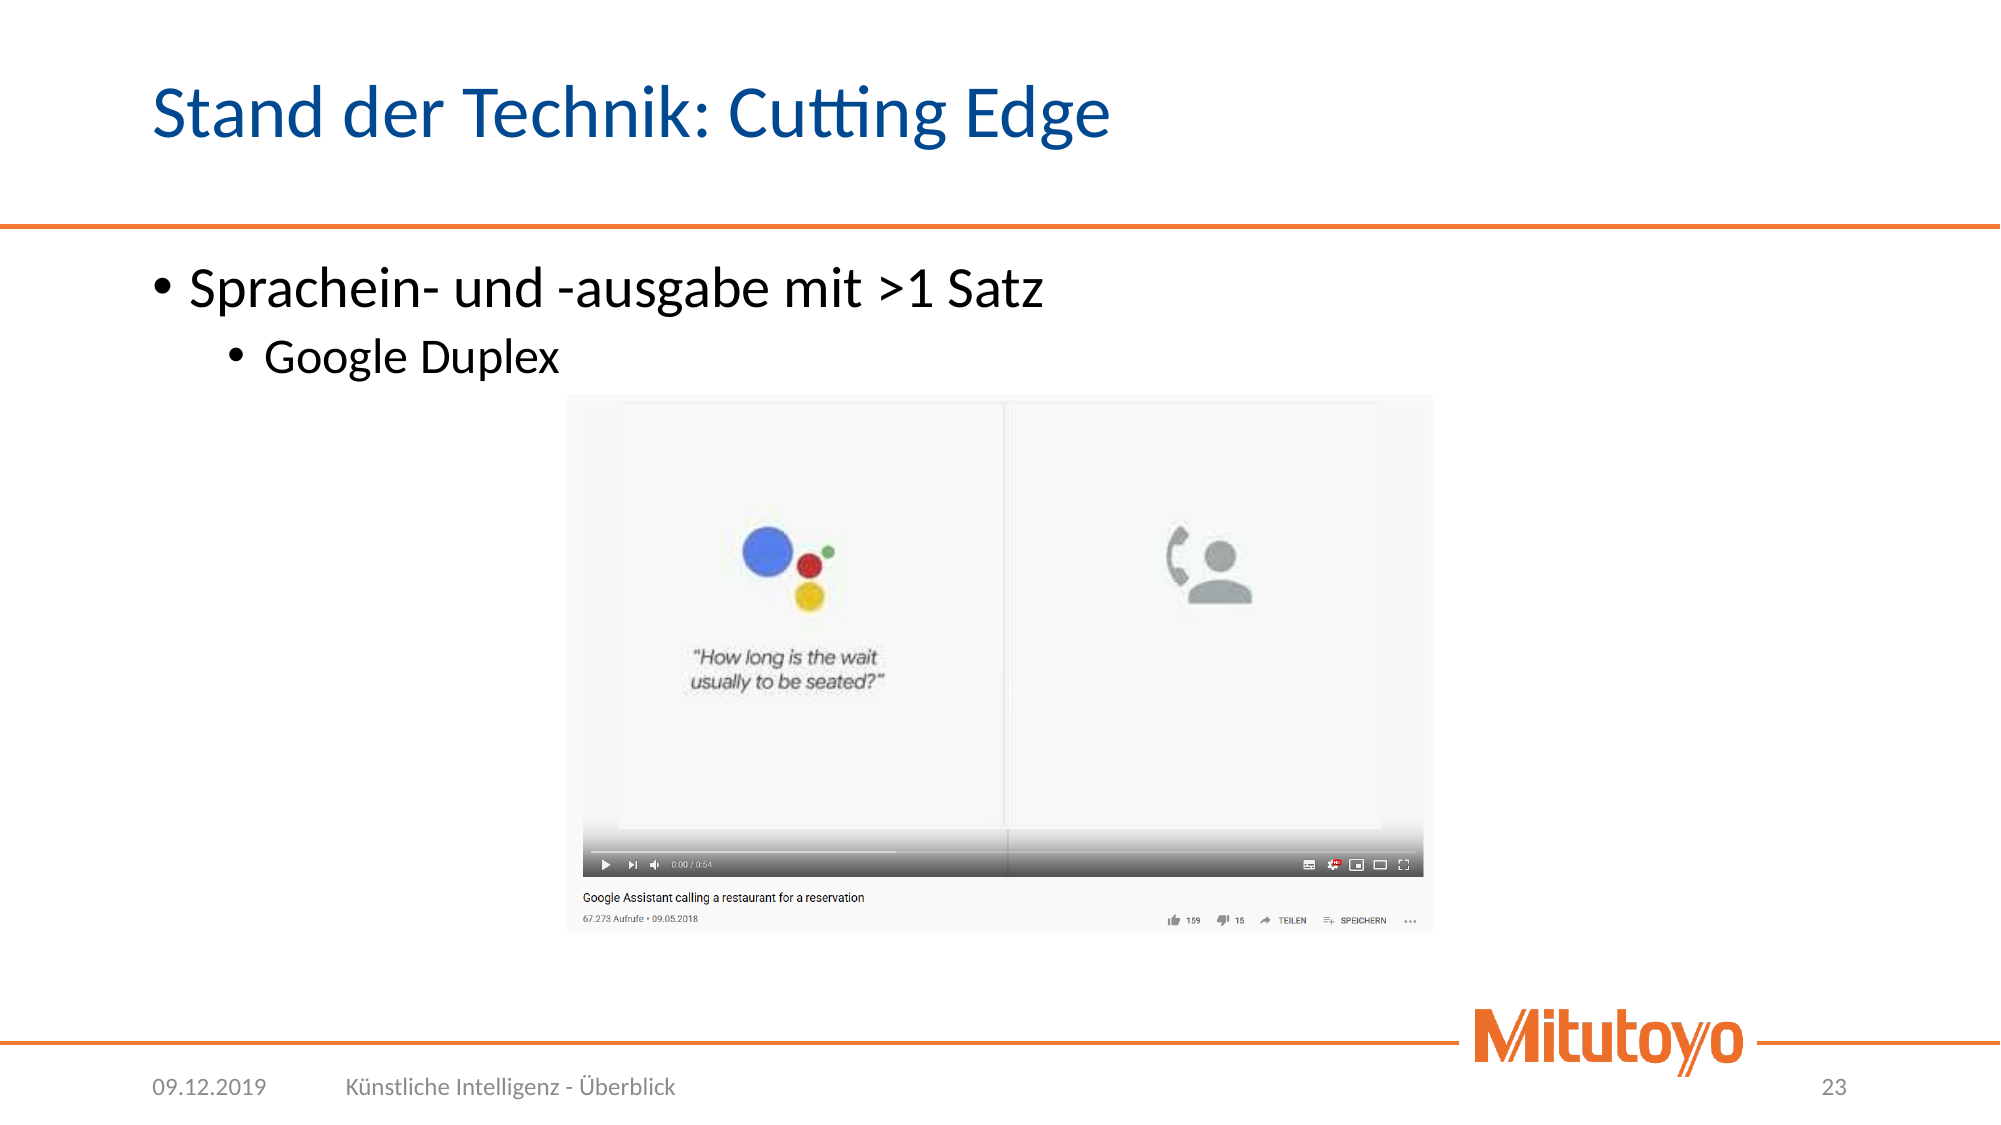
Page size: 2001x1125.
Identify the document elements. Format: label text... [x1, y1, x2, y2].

picture [1475, 1009, 1744, 1077]
slide_number 23 [1743, 1055, 1863, 1116]
footer Künstliche Intelligenz - Überblick [330, 1055, 1721, 1116]
picture [567, 394, 1433, 933]
list Sprachein- und -ausgabe mit >1 Satz Google Duplex [137, 249, 1863, 455]
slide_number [137, 1055, 313, 1116]
title Stand der Technik: Cutting Edge [137, 24, 1863, 203]
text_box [618, 399, 1382, 830]
